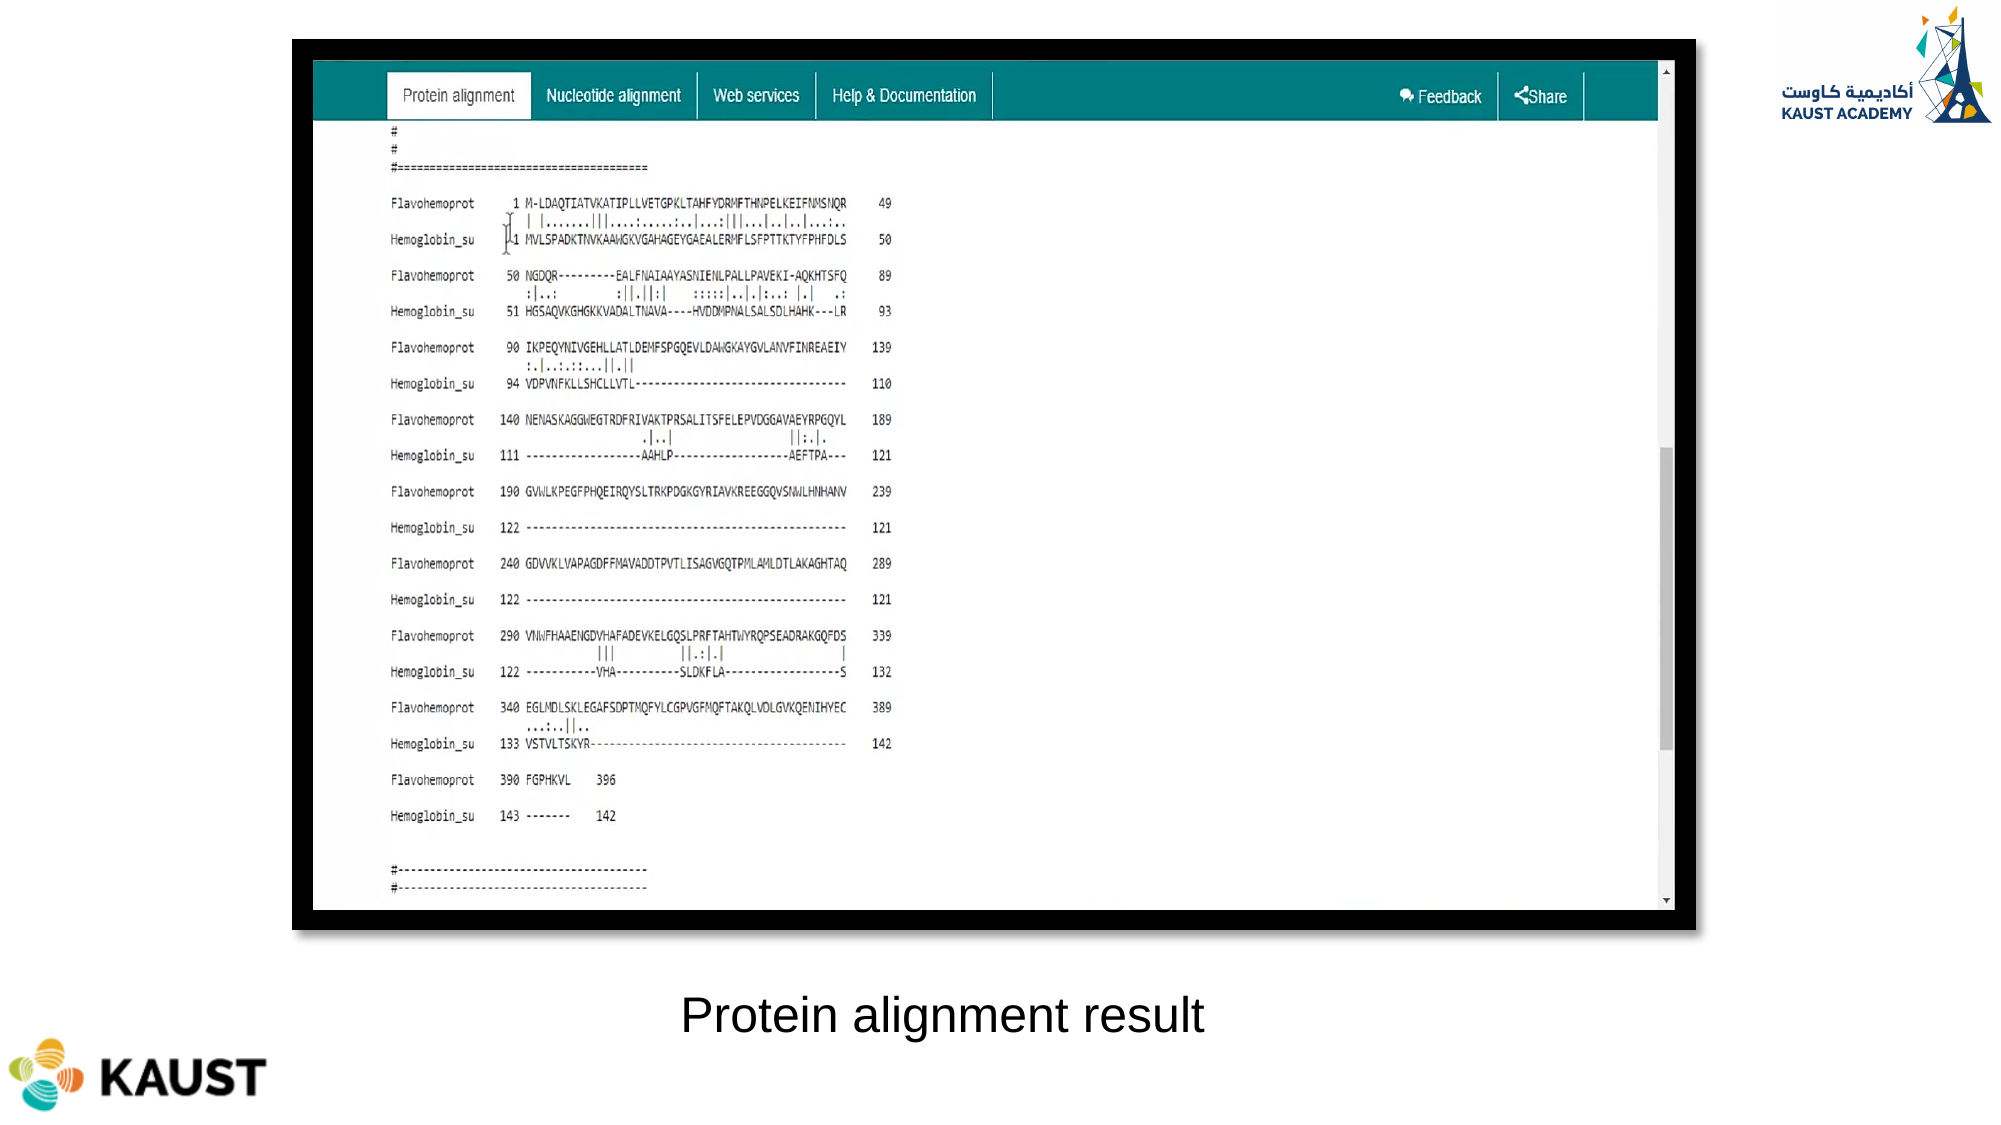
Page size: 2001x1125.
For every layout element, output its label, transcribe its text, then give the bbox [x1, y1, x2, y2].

text_box Protein alignment result [624, 974, 1275, 1050]
picture [311, 59, 1676, 911]
picture [1774, 0, 2000, 129]
picture [1, 1028, 277, 1123]
